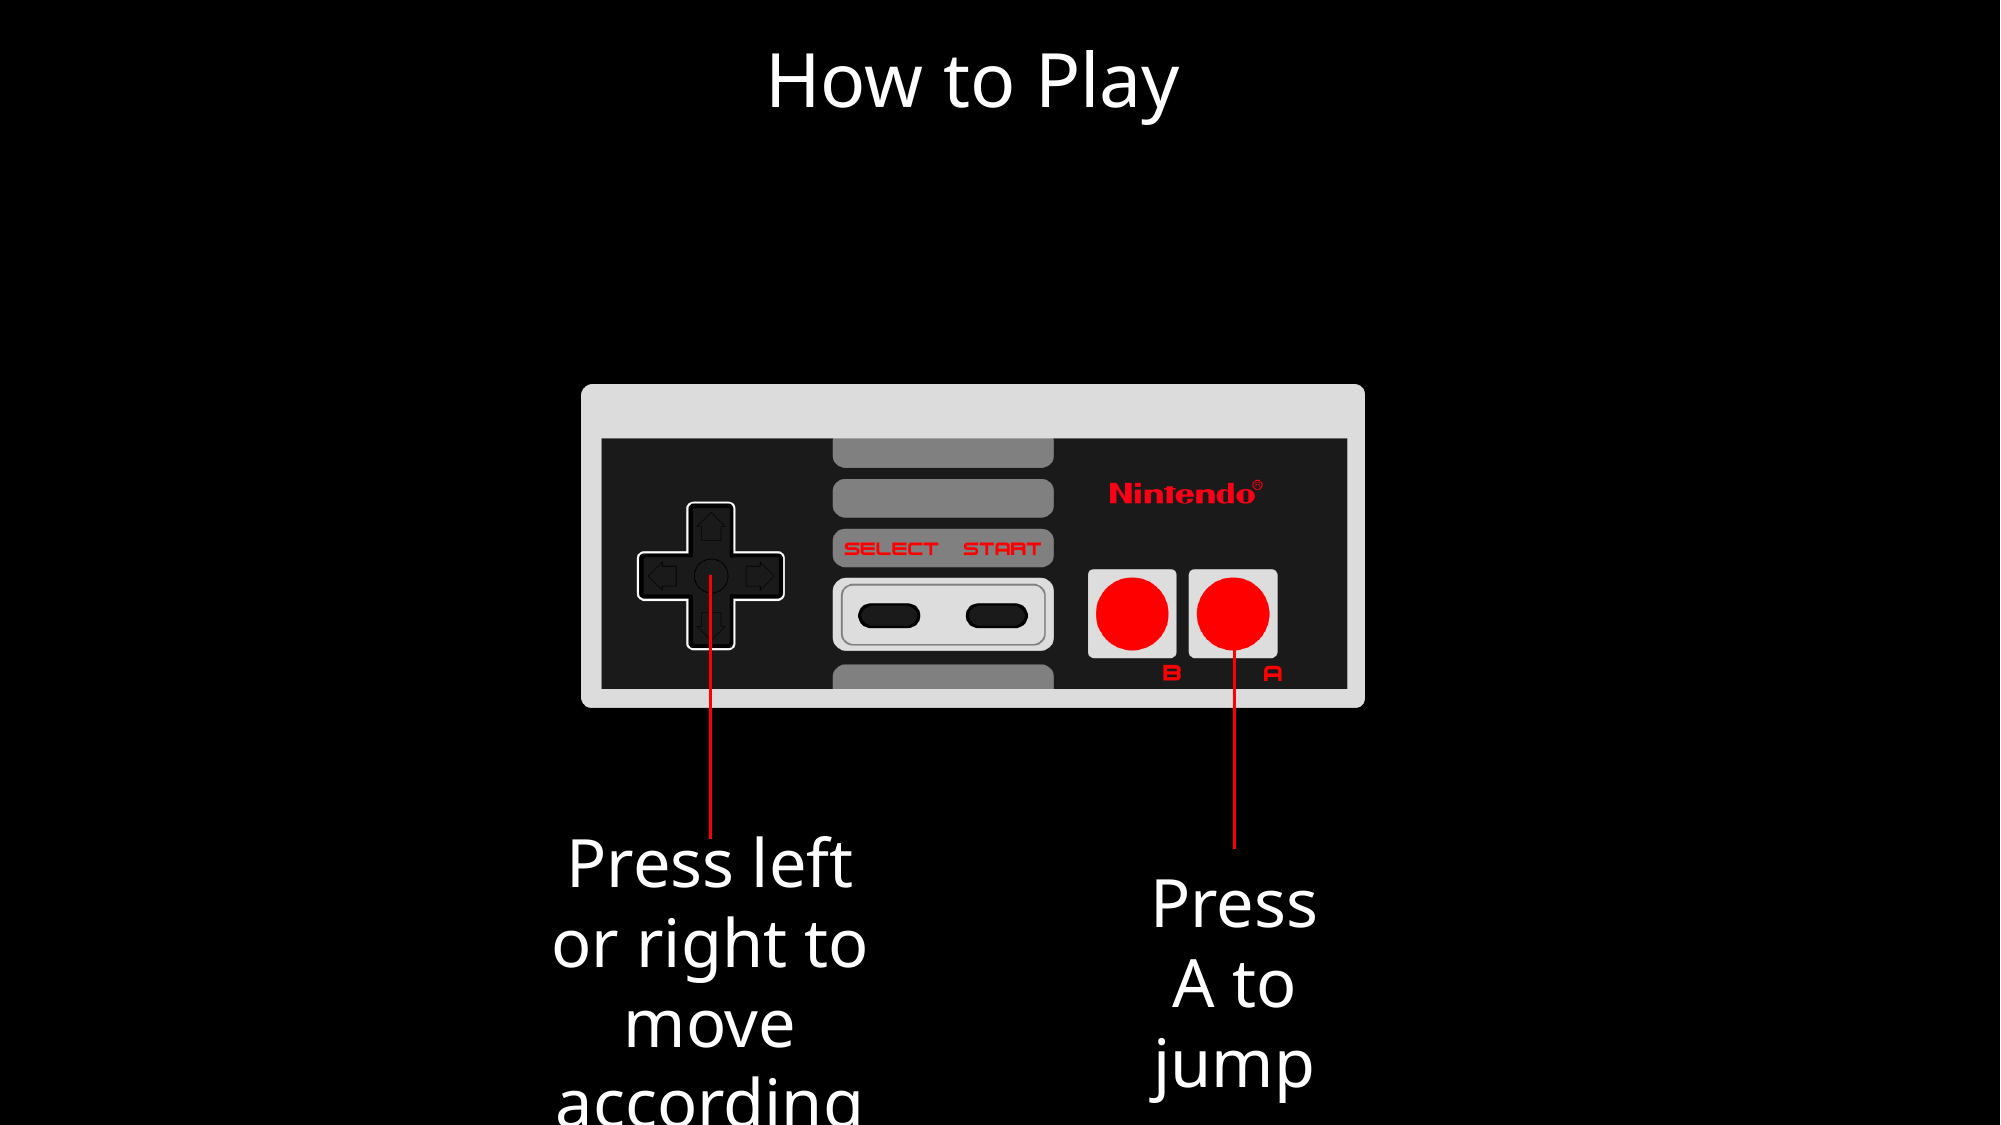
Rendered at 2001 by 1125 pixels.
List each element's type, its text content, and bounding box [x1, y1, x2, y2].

text_box Press A to jump [1108, 853, 1361, 1109]
picture [581, 384, 1365, 708]
text_box Press left or right to move accordingly [534, 813, 886, 1125]
text_box How to Play [594, 25, 1351, 311]
